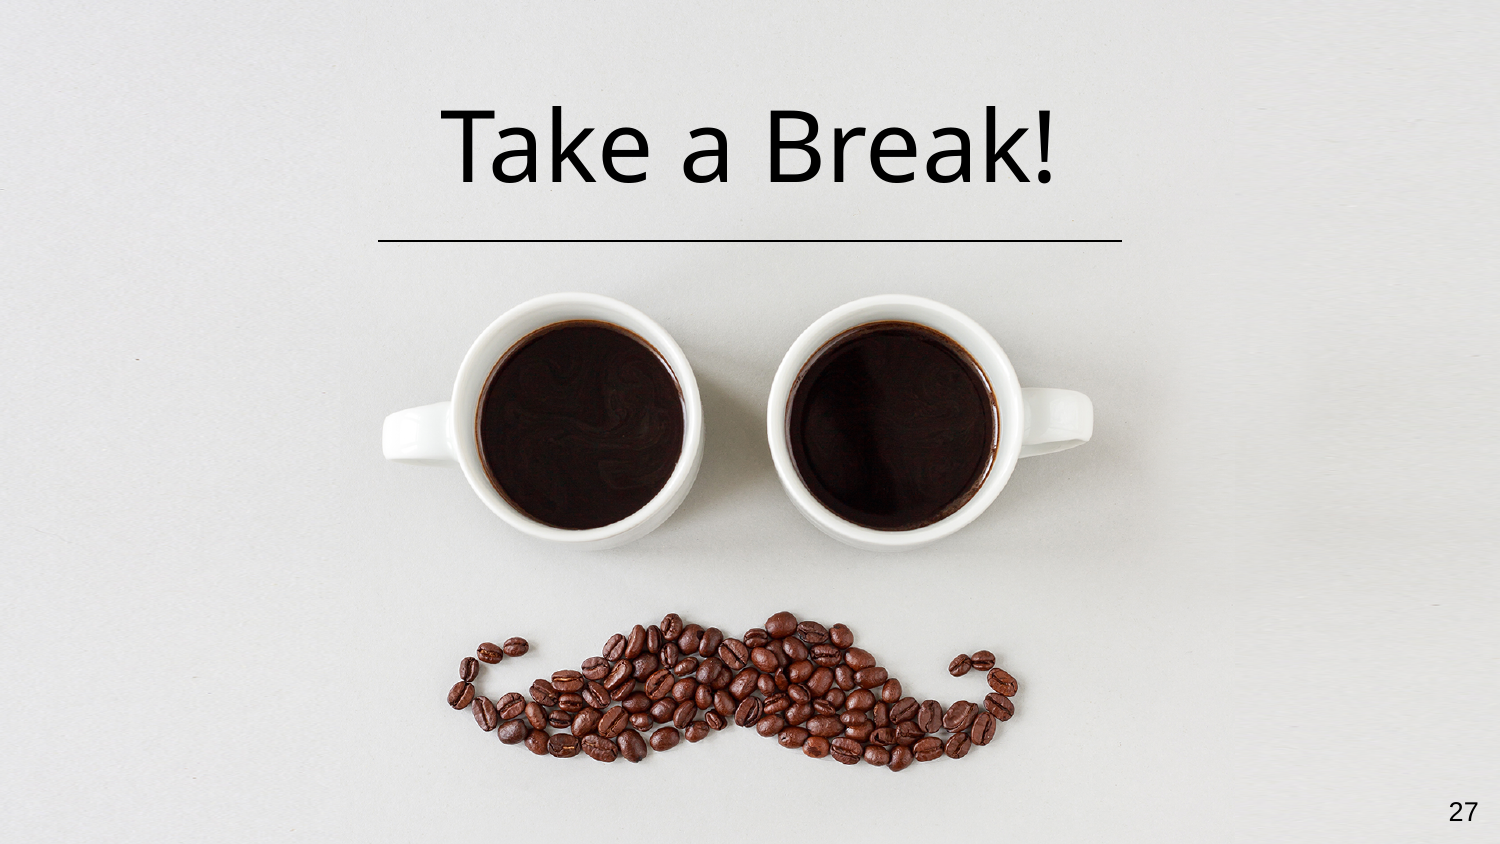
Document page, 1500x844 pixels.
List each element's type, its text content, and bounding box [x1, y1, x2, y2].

slide_number 27 [1403, 779, 1494, 844]
picture [0, 0, 1500, 844]
